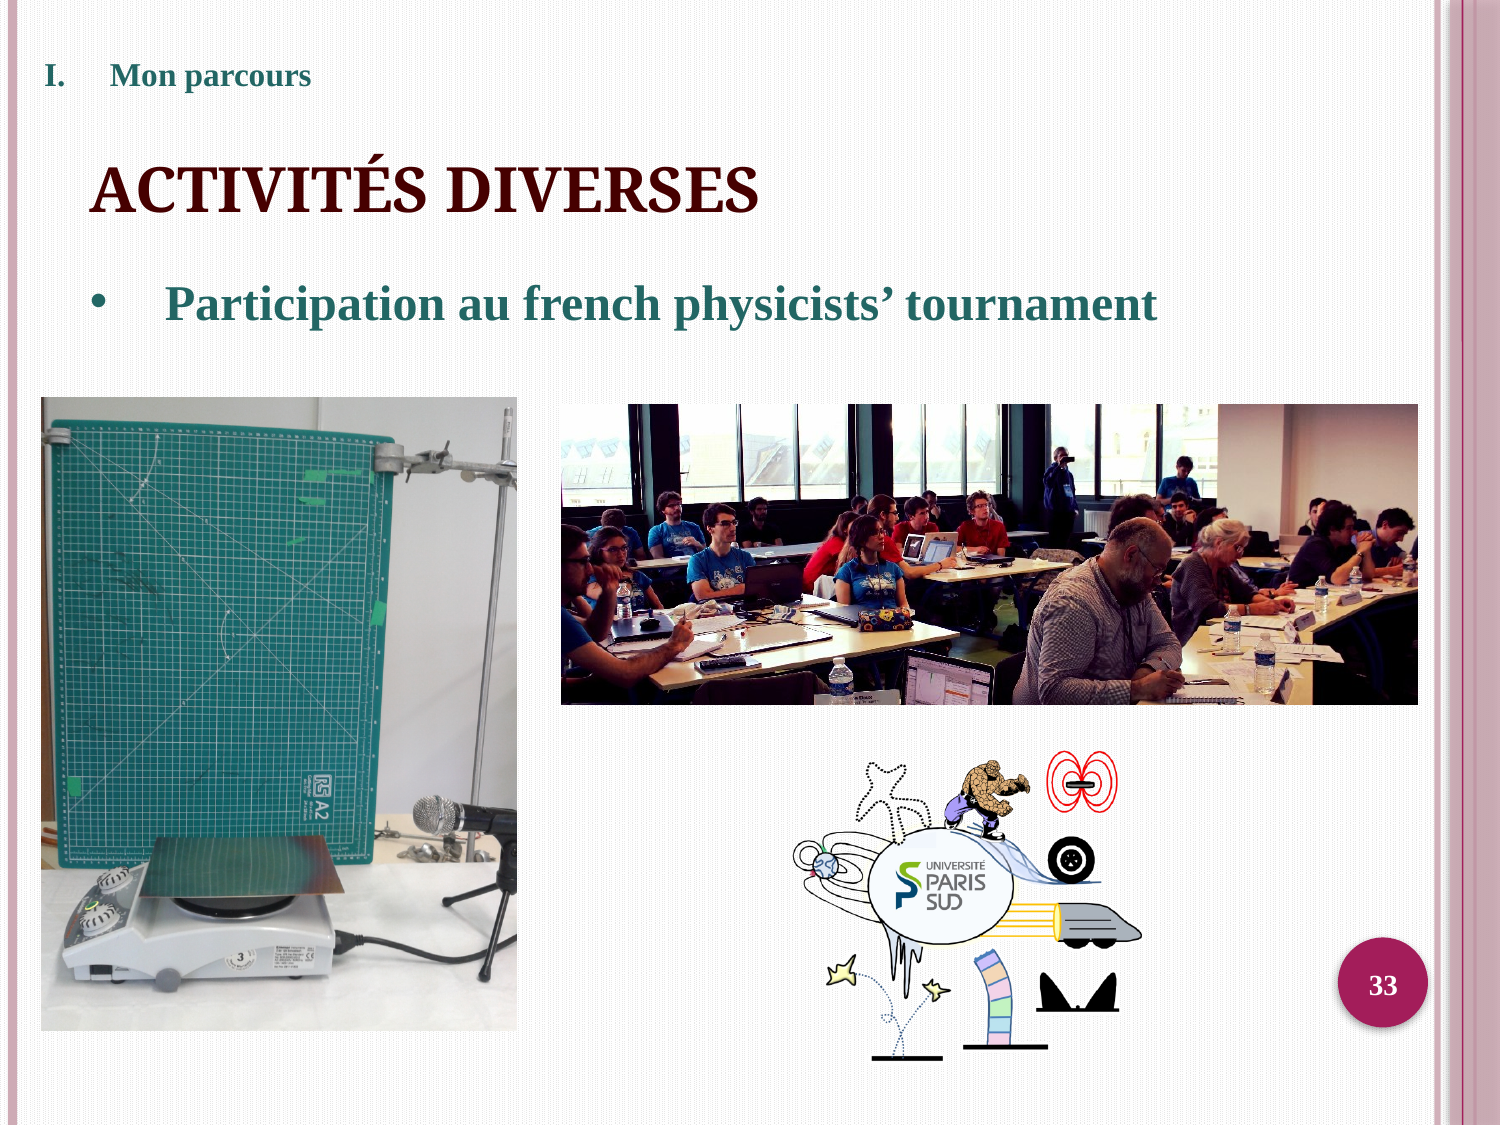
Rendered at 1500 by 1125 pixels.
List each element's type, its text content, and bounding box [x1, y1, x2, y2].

slide_number 33 [1333, 940, 1434, 1027]
picture [40, 396, 518, 1032]
title Activités diverses [75, 125, 1300, 233]
picture [784, 715, 1153, 1078]
footer Mon parcours [29, 42, 555, 103]
picture [560, 404, 1418, 705]
list Participation au french physicists’ tournament [75, 262, 1300, 1062]
